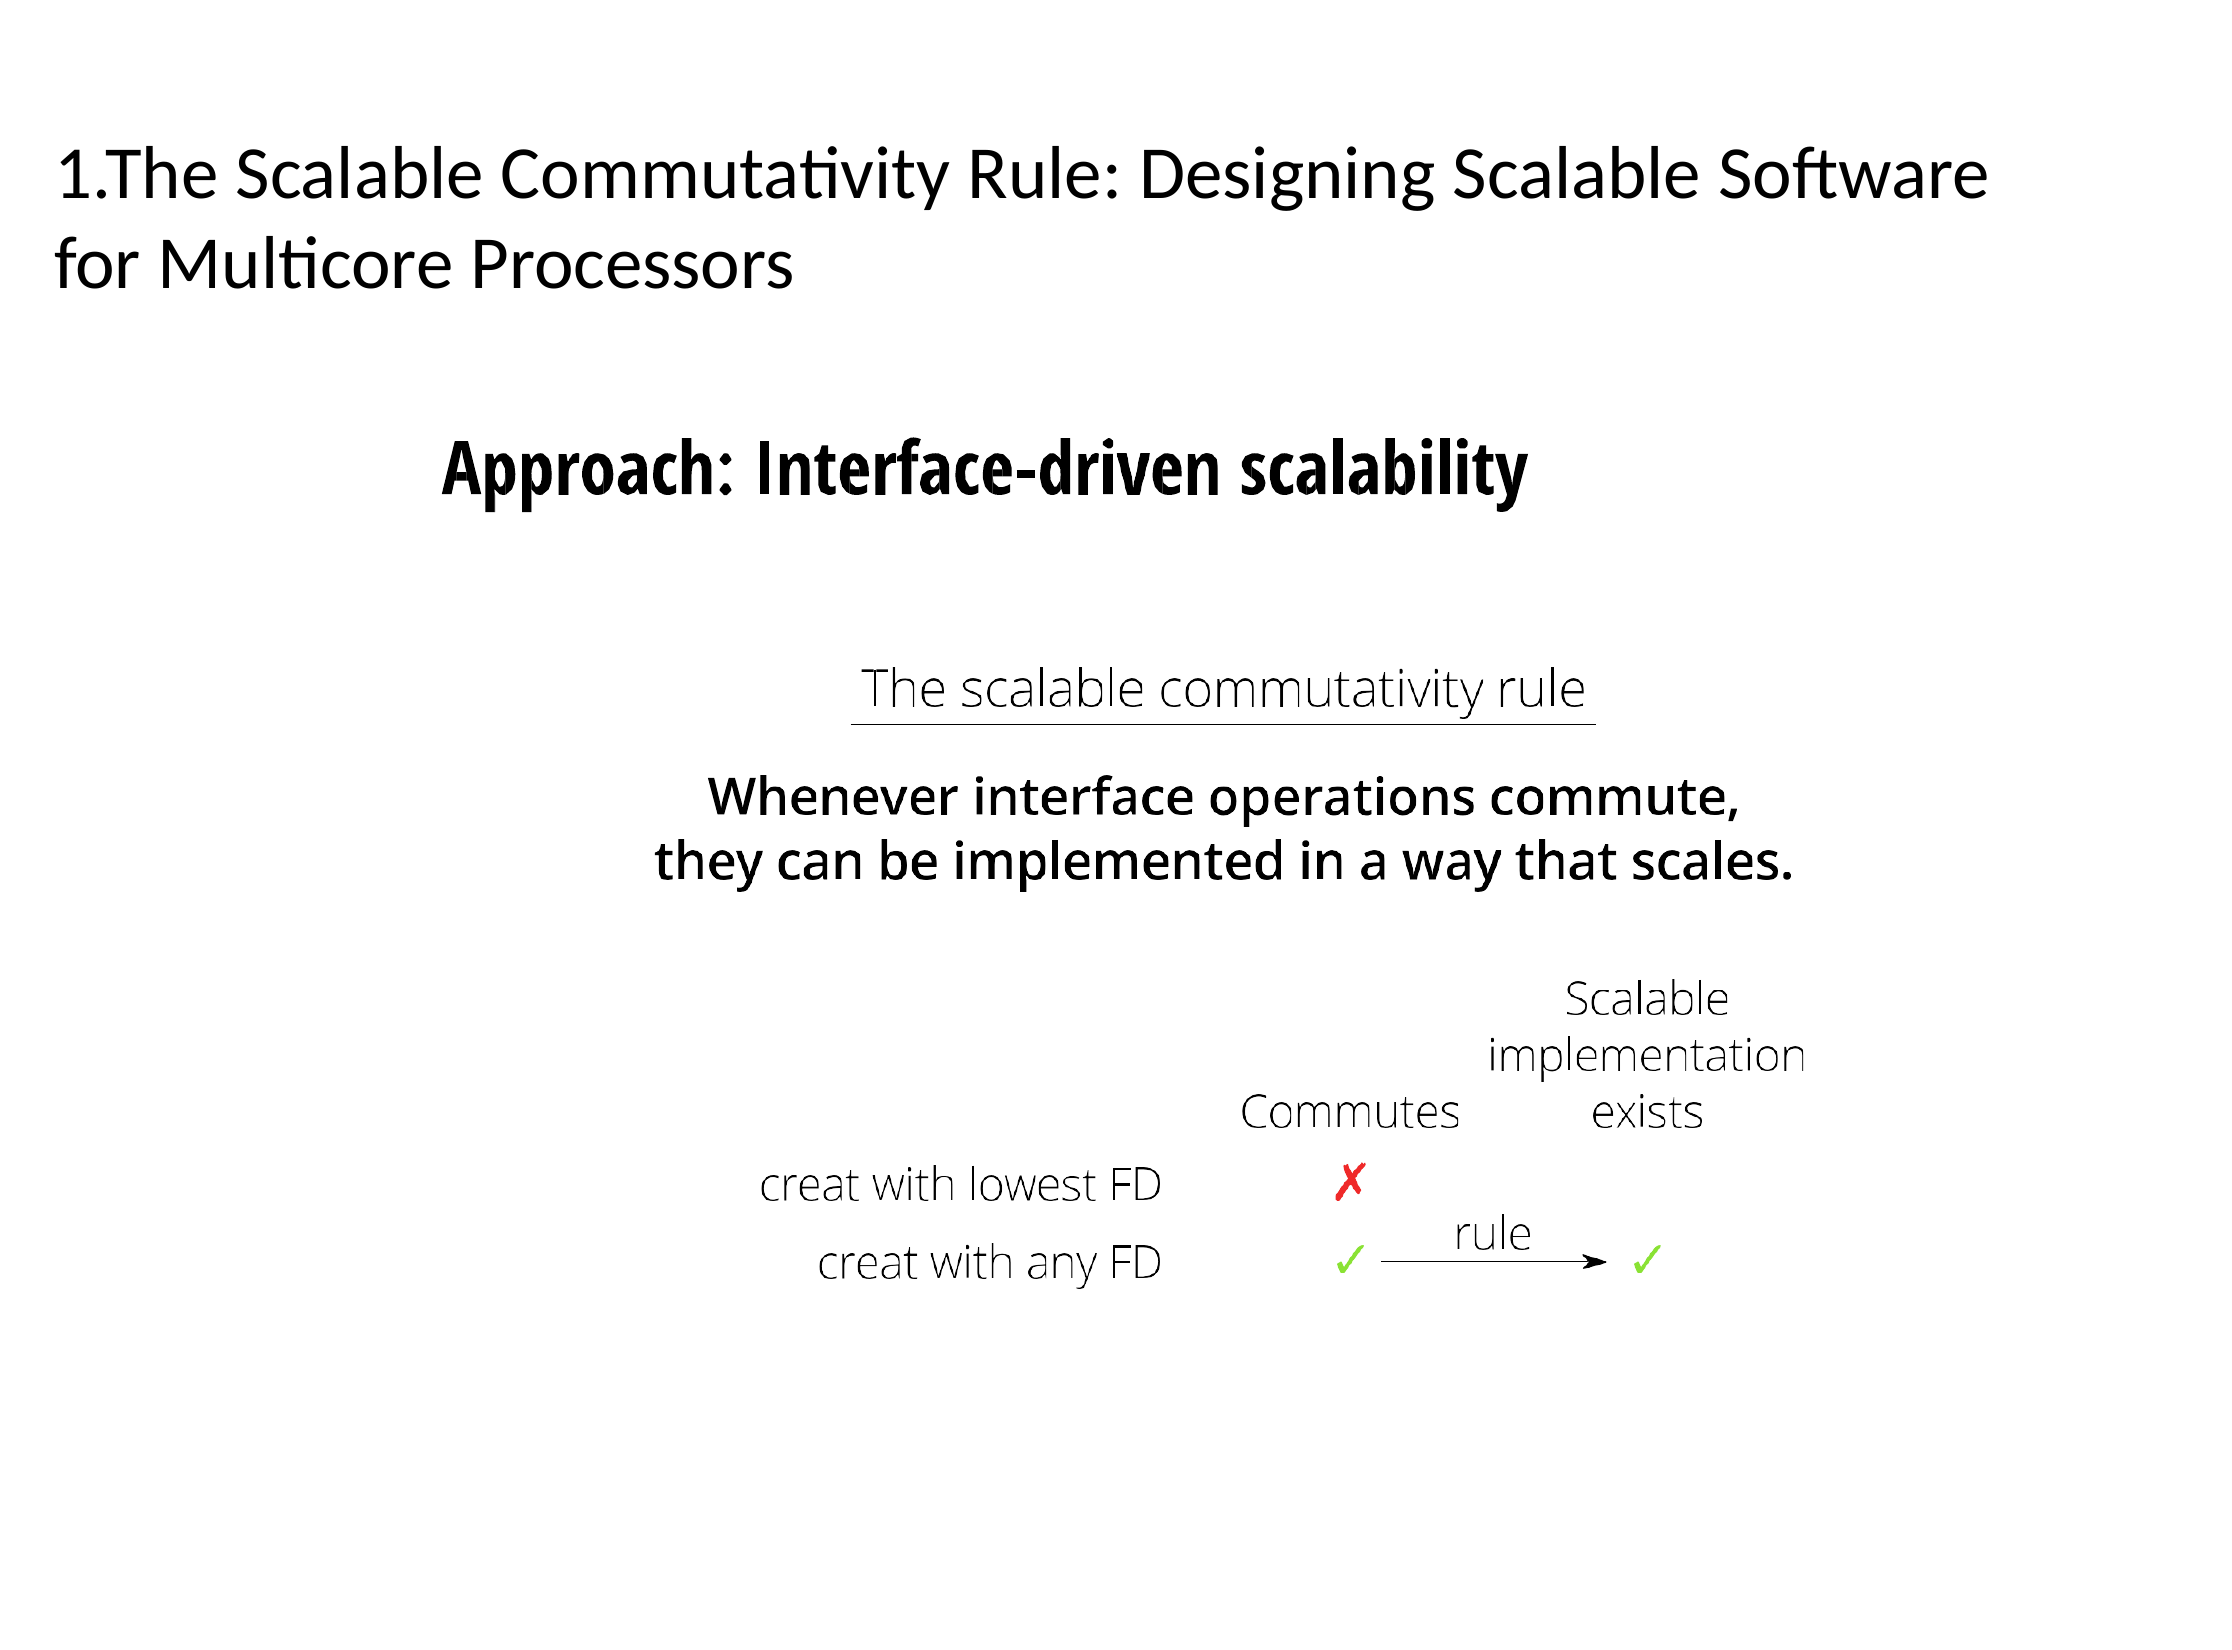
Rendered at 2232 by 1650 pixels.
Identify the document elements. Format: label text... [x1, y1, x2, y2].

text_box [441, 437, 1804, 1289]
text_box 1.The Scalable Commutativity Rule: Designing Scalable Software for Multicore Processors [54, 123, 2079, 203]
